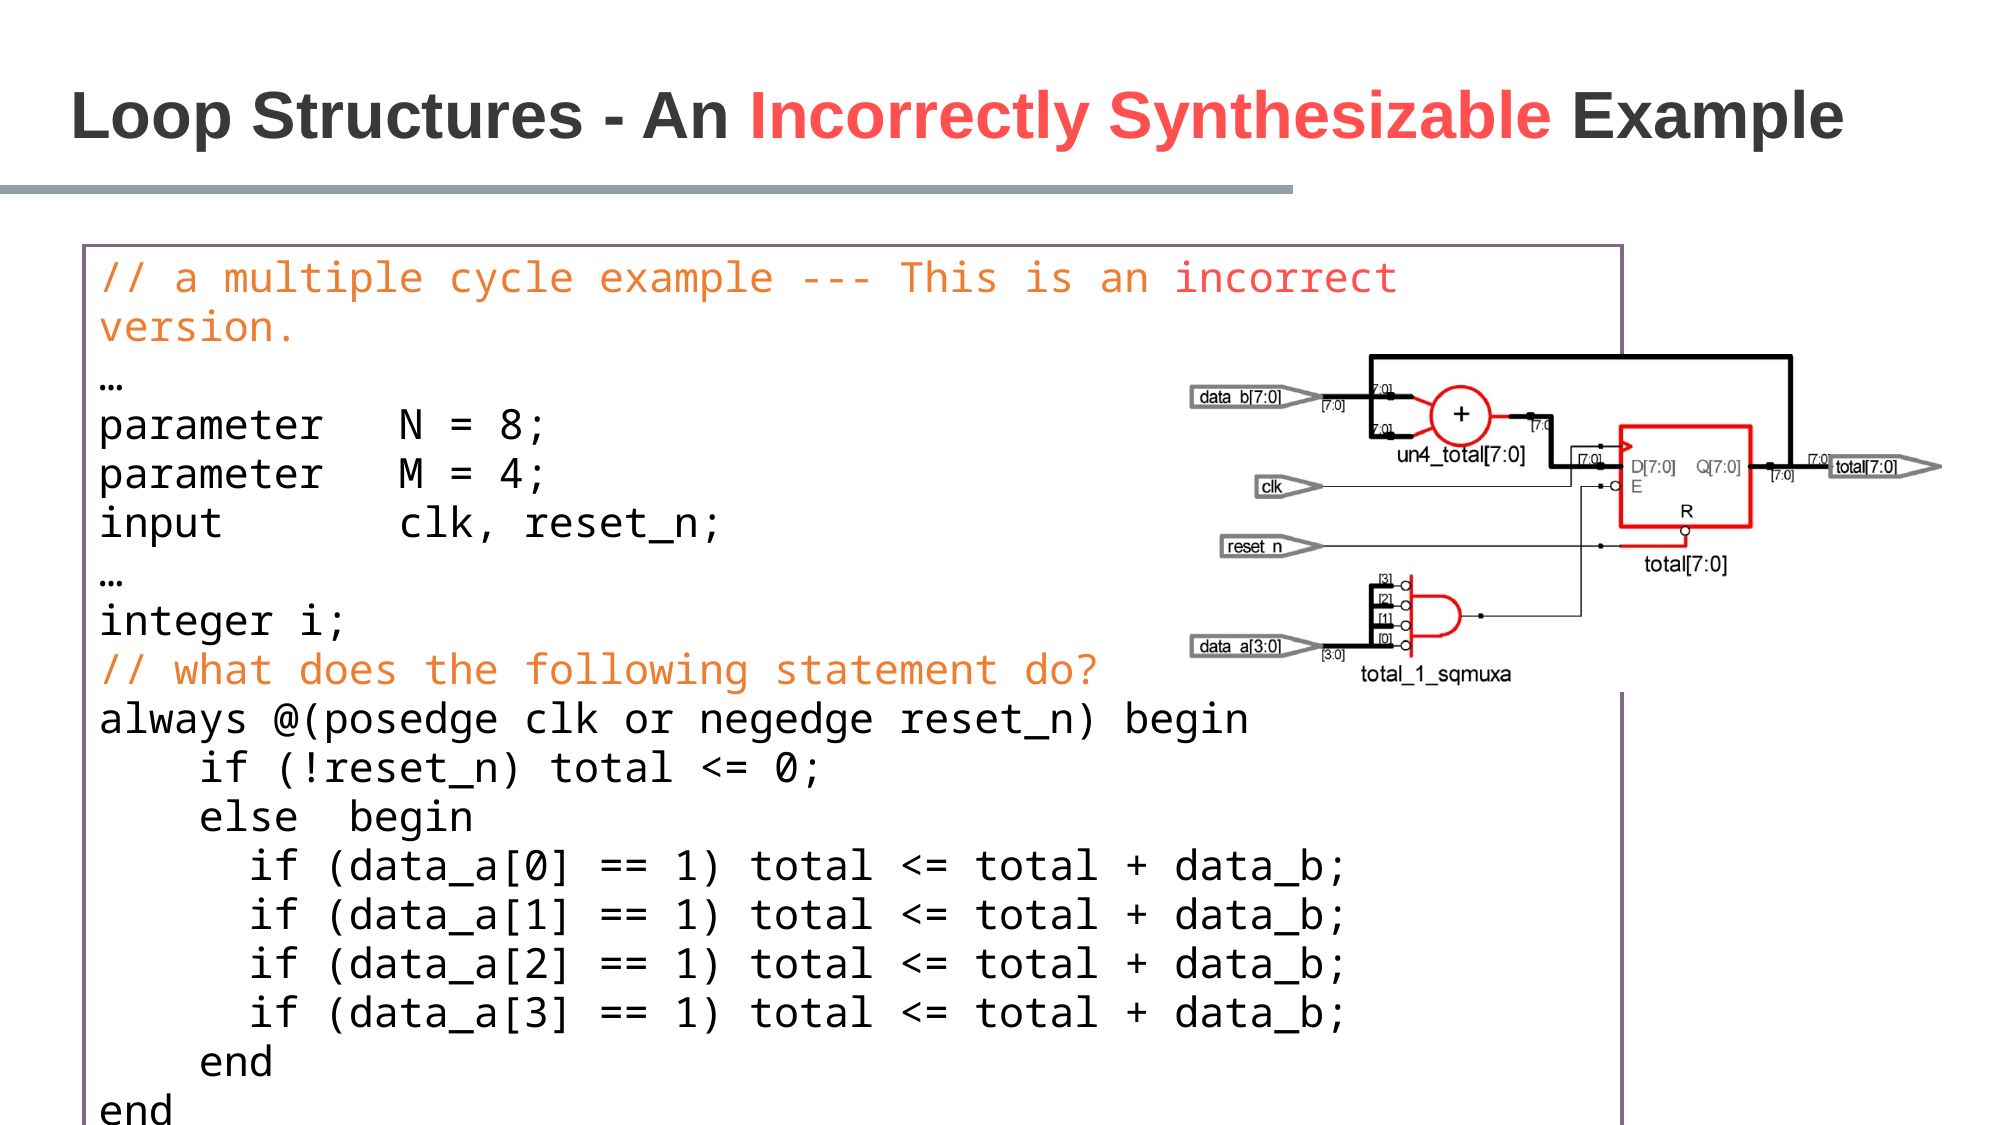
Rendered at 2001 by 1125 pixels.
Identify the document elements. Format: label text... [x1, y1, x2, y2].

text_box // a multiple cycle example --- This is an incorrect version. … parameter N = 8; parameter M = 4; input clk, reset_n; … integer i; // what does the following statement do? always @(posedge clk or negedge reset_n) begin if (!reset_n) total <= 0; else begin if (data_a[0] == 1) total <= total + data_b; if (data_a[1] == 1) total <= total + data_b; if (data_a[2] == 1) total <= total + data_b; if (data_a[3] == 1) total <= total + data_b; end end [84, 245, 1622, 1125]
title Loop Structures - An Incorrectly Synthesizable Example [55, 53, 1979, 180]
picture [1186, 354, 1942, 692]
